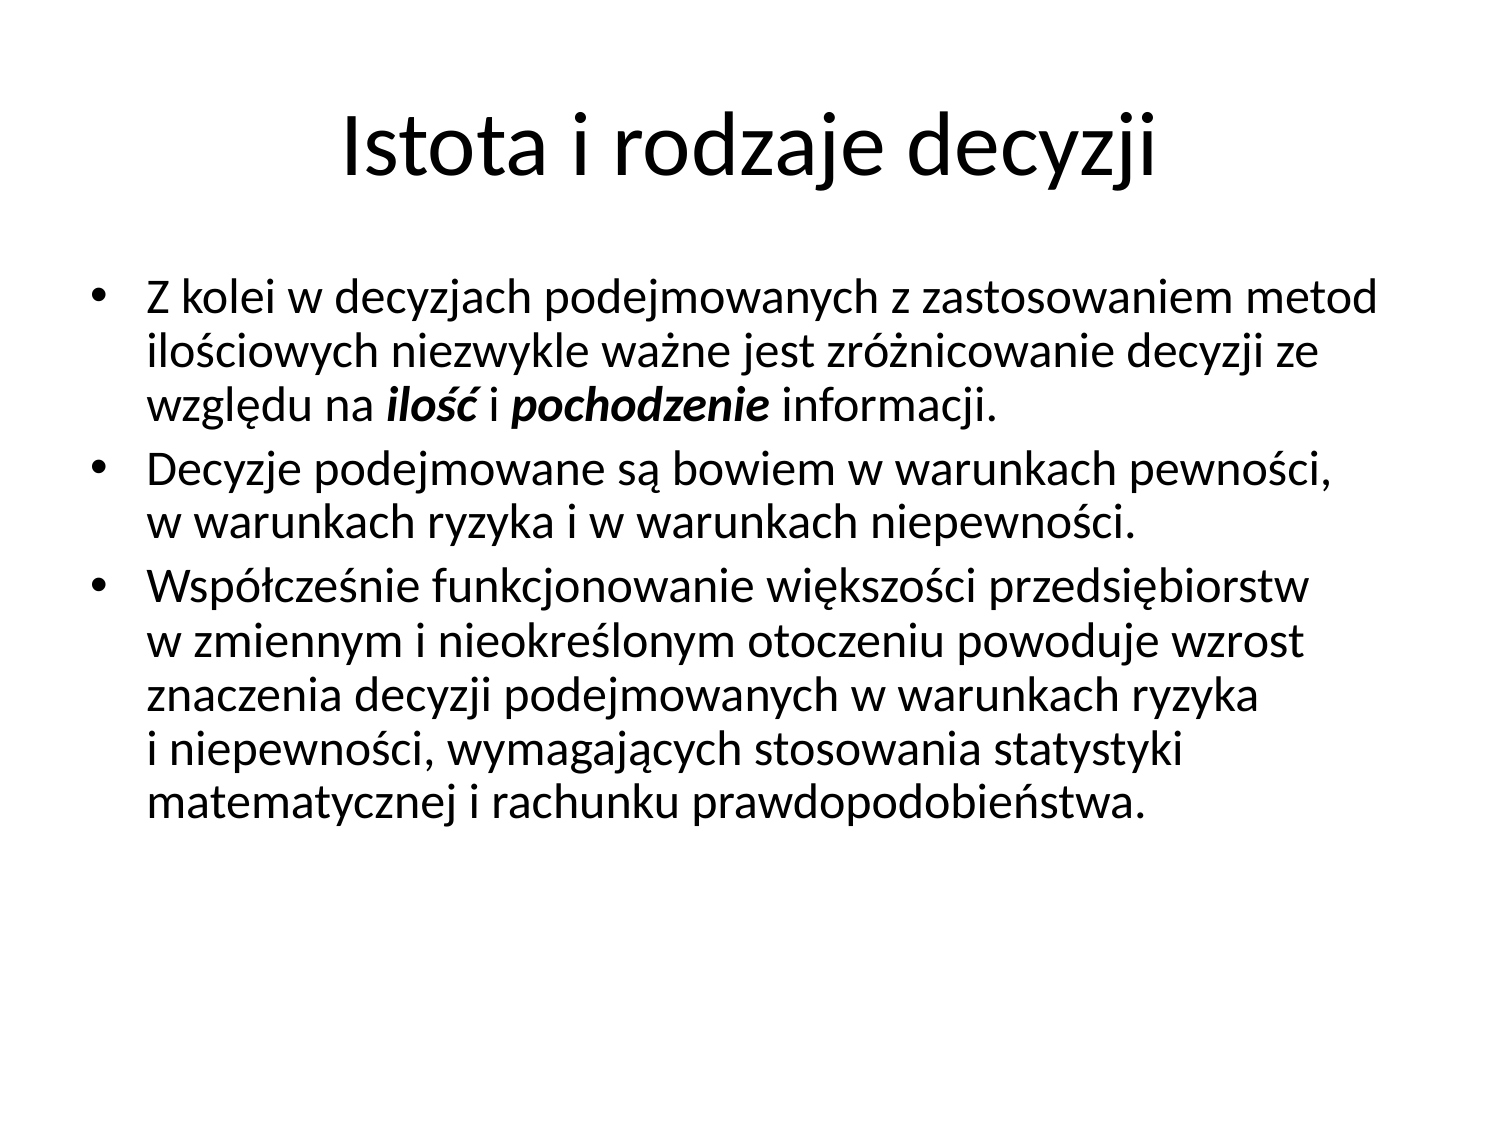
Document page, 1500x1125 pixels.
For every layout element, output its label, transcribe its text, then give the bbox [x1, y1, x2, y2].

list Z kolei w decyzjach podejmowanych z zastosowaniem metod ilościowych niezwykle ważne jest zróżnicowanie decyzji ze względu na ilość i pochodzenie informacji. Decyzje podejmowane są bowiem w warunkach pewności, w warunkach ryzyka i w warunkach niepewności. Współcześnie funkcjonowanie większości przedsiębiorstw w zmiennym i nieokreślonym otoczeniu powoduje wzrost znaczenia decyzji podejmowanych w warunkach ryzyka i niepewności, wymagających stosowania statystyki matematycznej i rachunku prawdopodobieństwa. [74, 262, 1426, 1006]
title Istota i rodzaje decyzji [74, 44, 1426, 233]
